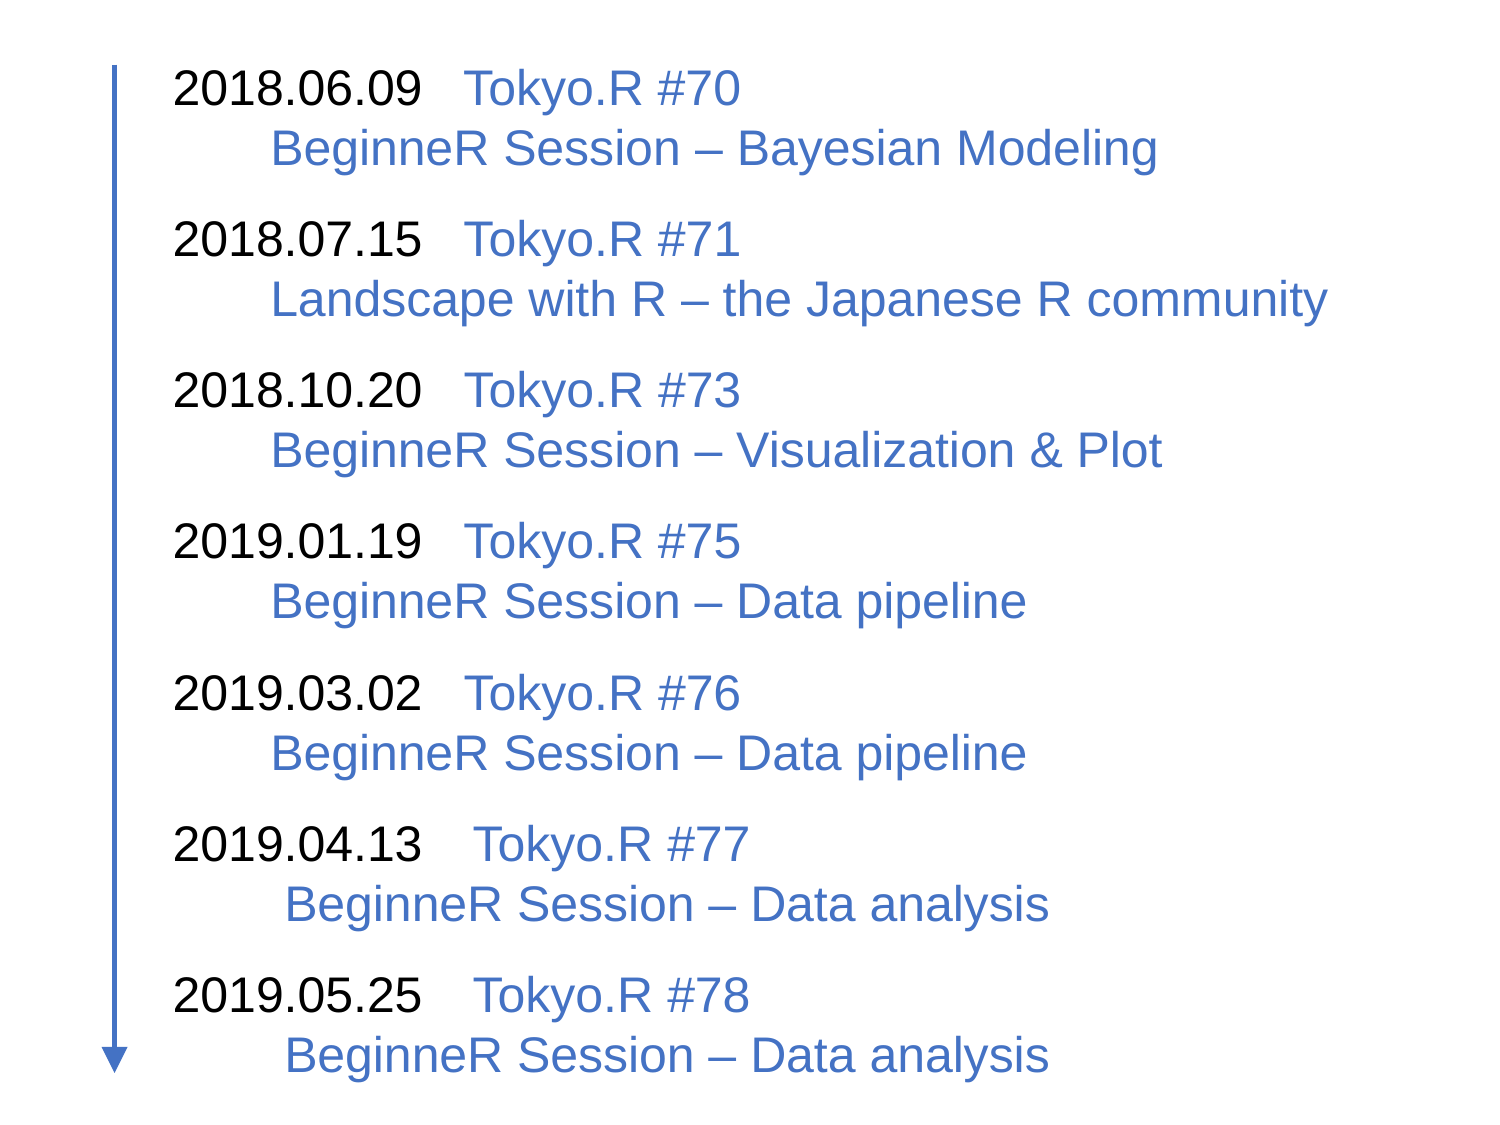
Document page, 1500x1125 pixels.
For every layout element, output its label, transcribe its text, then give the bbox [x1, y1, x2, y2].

text_box 2018.06.09 Tokyo.R #70 BeginneR Session – Bayesian Modeling 2018.07.15 Tokyo.R #71 Landscape with R – the Japanese R community 2018.10.20 Tokyo.R #73 BeginneR Session – Visualization & Plot 2019.01.19 Tokyo.R #75 BeginneR Session – Data pipeline 2019.03.02 Tokyo.R #76 BeginneR Session – Data pipeline 2019.04.13 Tokyo.R #77 BeginneR Session – Data analysis 2019.05.25 Tokyo.R #78 BeginneR Session – Data analysis [157, 47, 1345, 1090]
